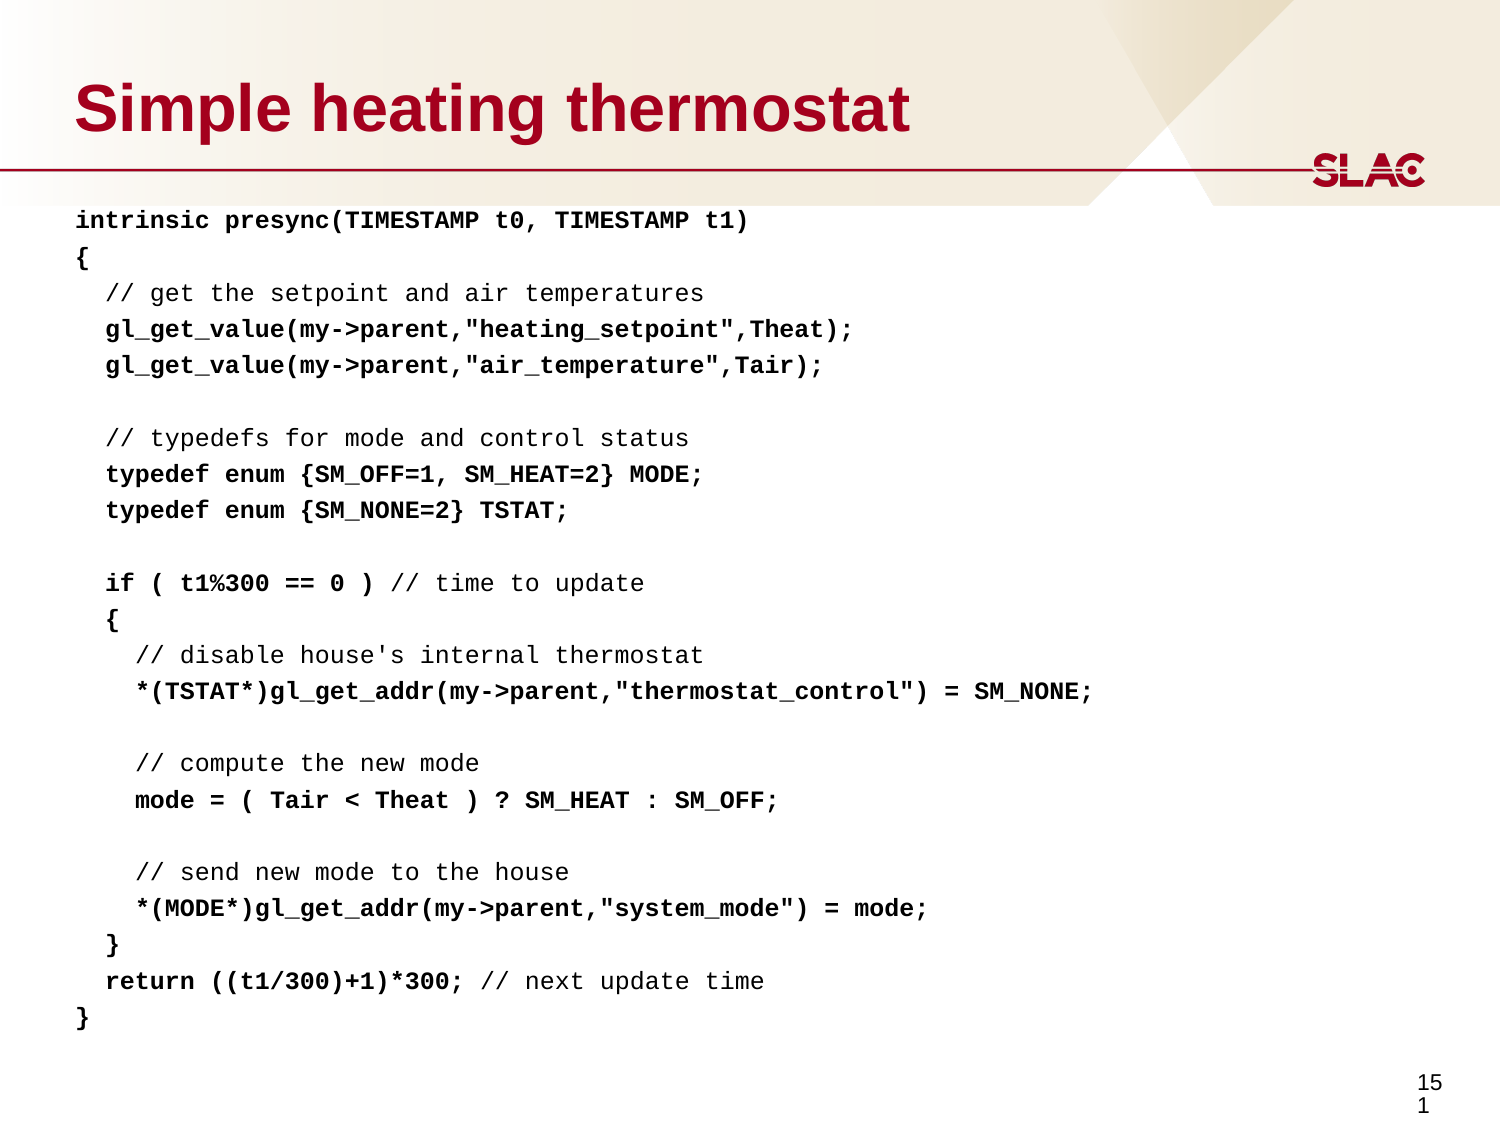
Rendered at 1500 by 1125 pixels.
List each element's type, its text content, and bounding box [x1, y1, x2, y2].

title Simple heating thermostat [74, 21, 1404, 145]
picture [0, 0, 1500, 206]
list intrinsic presync(TIMESTAMP t0, TIMESTAMP t1) { // get the setpoint and air temperatures gl_get_value(my->parent,"heating_setpoint",Theat); gl_get_value(my->parent,"air_temperature",Tair); // typedefs for mode and control status typedef enum {SM_OFF=1, SM_HEAT=2} MODE; typedef enum {SM_NONE=2} TSTAT; if ( t1%300 == 0 ) // time to update { // disable house's internal thermostat *(TSTAT*)gl_get_addr(my->parent,"thermostat_control") = SM_NONE; // compute the new mode mode = ( Tair < Theat ) ? SM_HEAT : SM_OFF; // send new mode to the house *(MODE*)gl_get_addr(my->parent,"system_mode") = mode; } return ((t1/300)+1)*300; // next update time } [75, 203, 1406, 1035]
slide_number 151 [1405, 1036, 1458, 1125]
